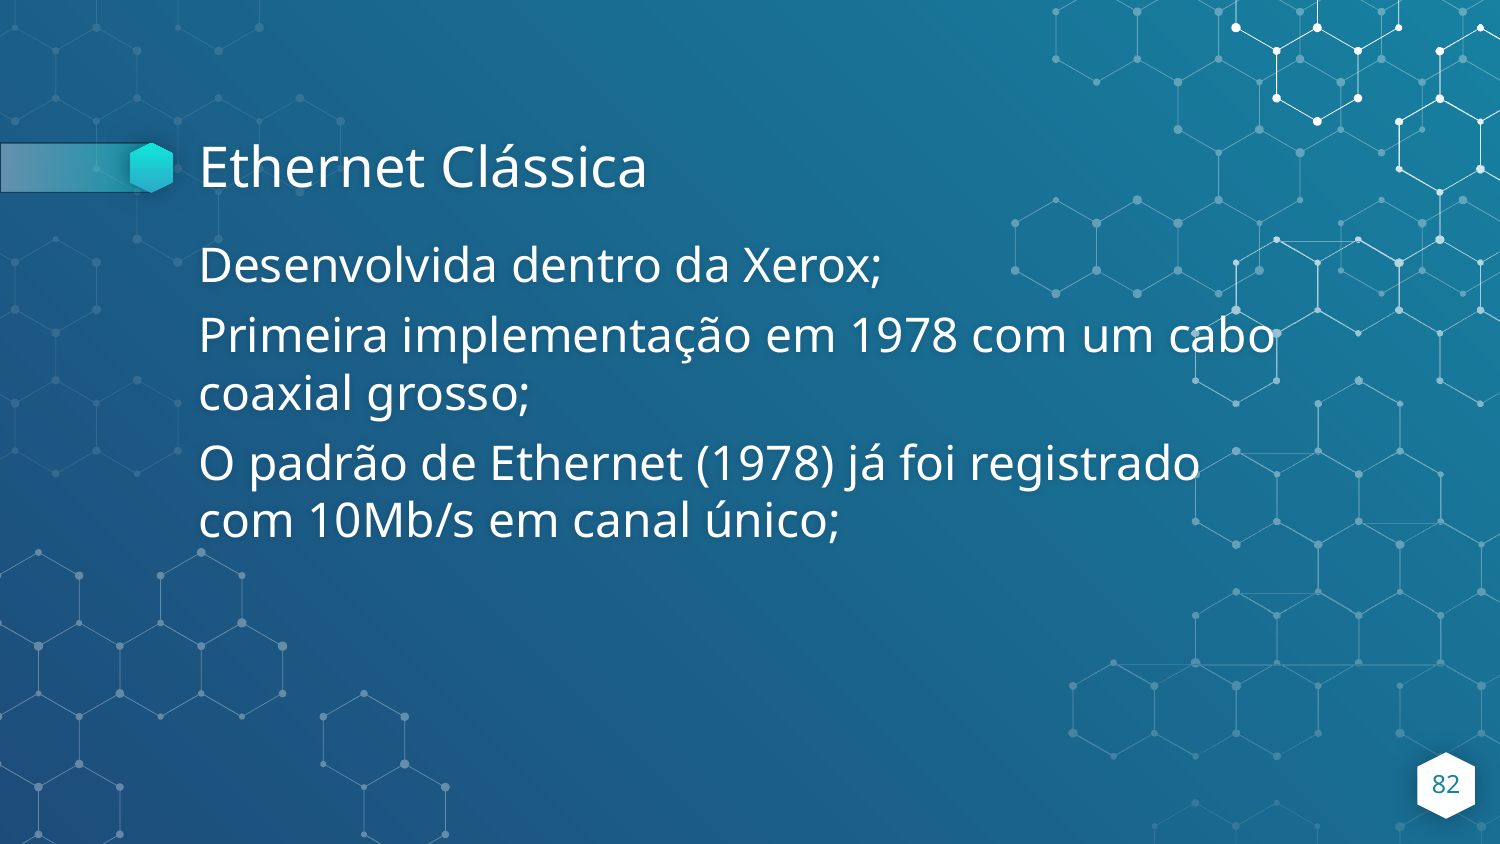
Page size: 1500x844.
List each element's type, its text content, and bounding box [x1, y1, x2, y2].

slide_number ‹#› [1417, 752, 1475, 819]
title Ethernet Clássica [198, 140, 1302, 198]
list Desenvolvida dentro da Xerox; Primeira implementação em 1978 com um cabo coaxial grosso; O padrão de Ethernet (1978) já foi registrado com 10Mb/s em canal único; [198, 234, 1302, 733]
